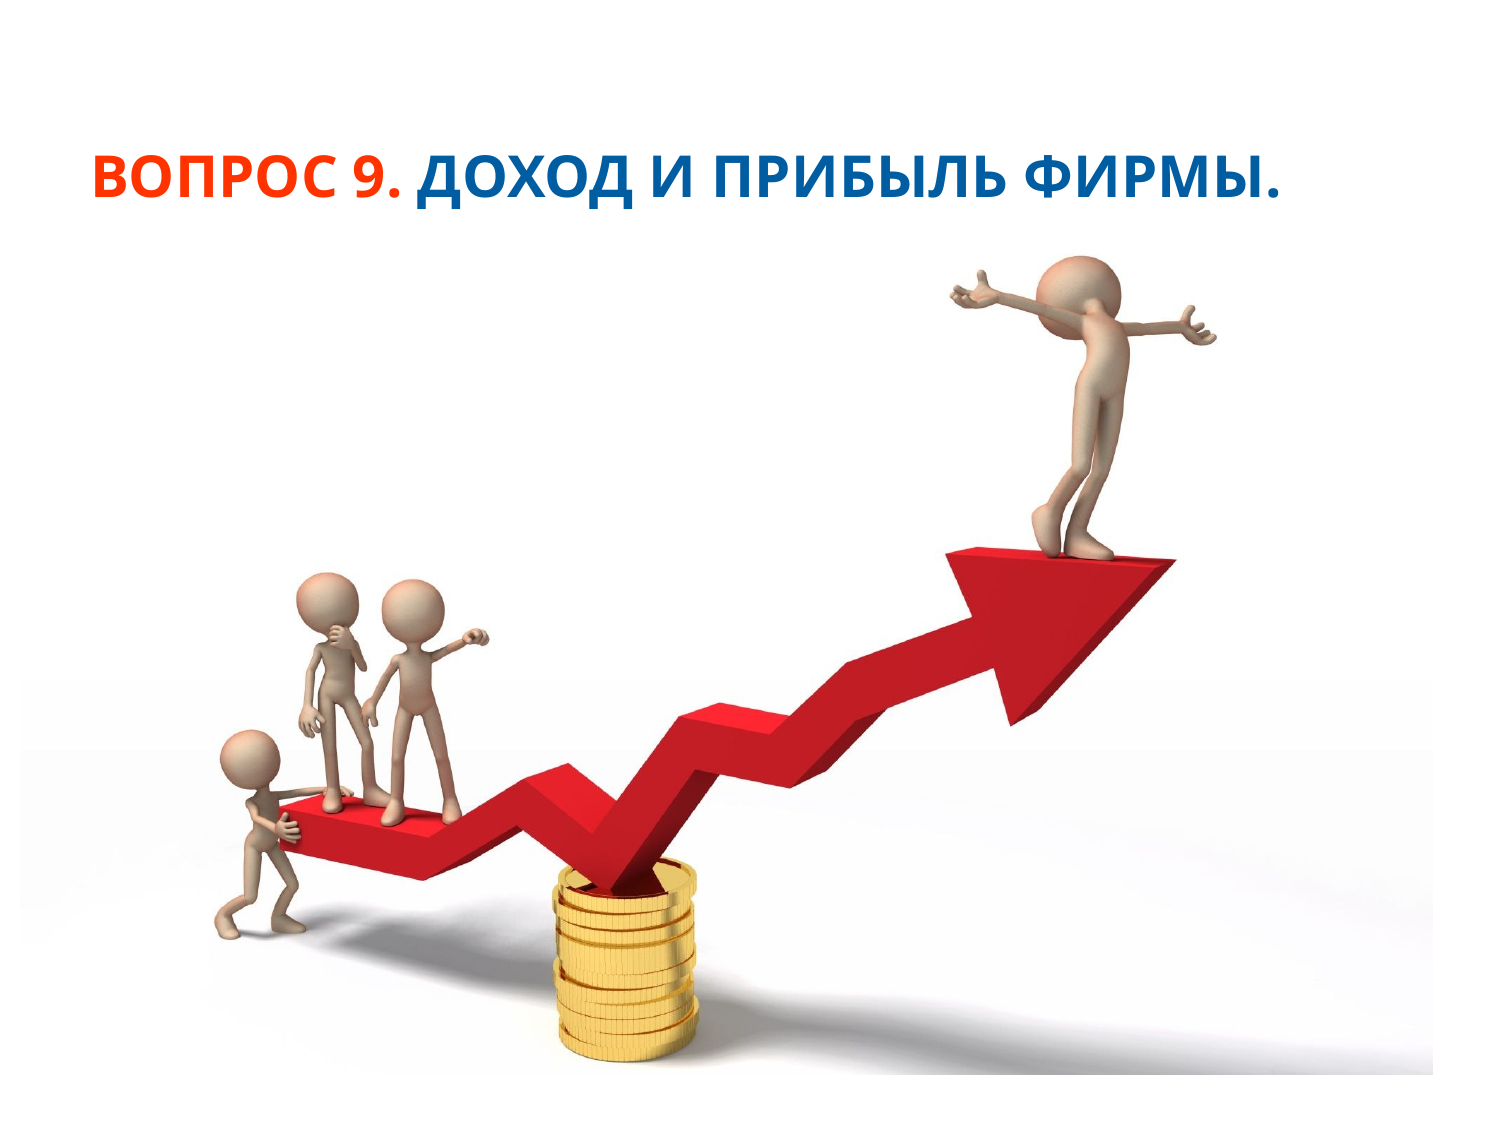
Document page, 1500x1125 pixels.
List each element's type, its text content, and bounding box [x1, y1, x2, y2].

picture [20, 224, 1433, 1076]
title ВОПРОС 9. ДОХОД И ПРИБЫЛЬ ФИРМЫ. [75, 87, 1413, 221]
